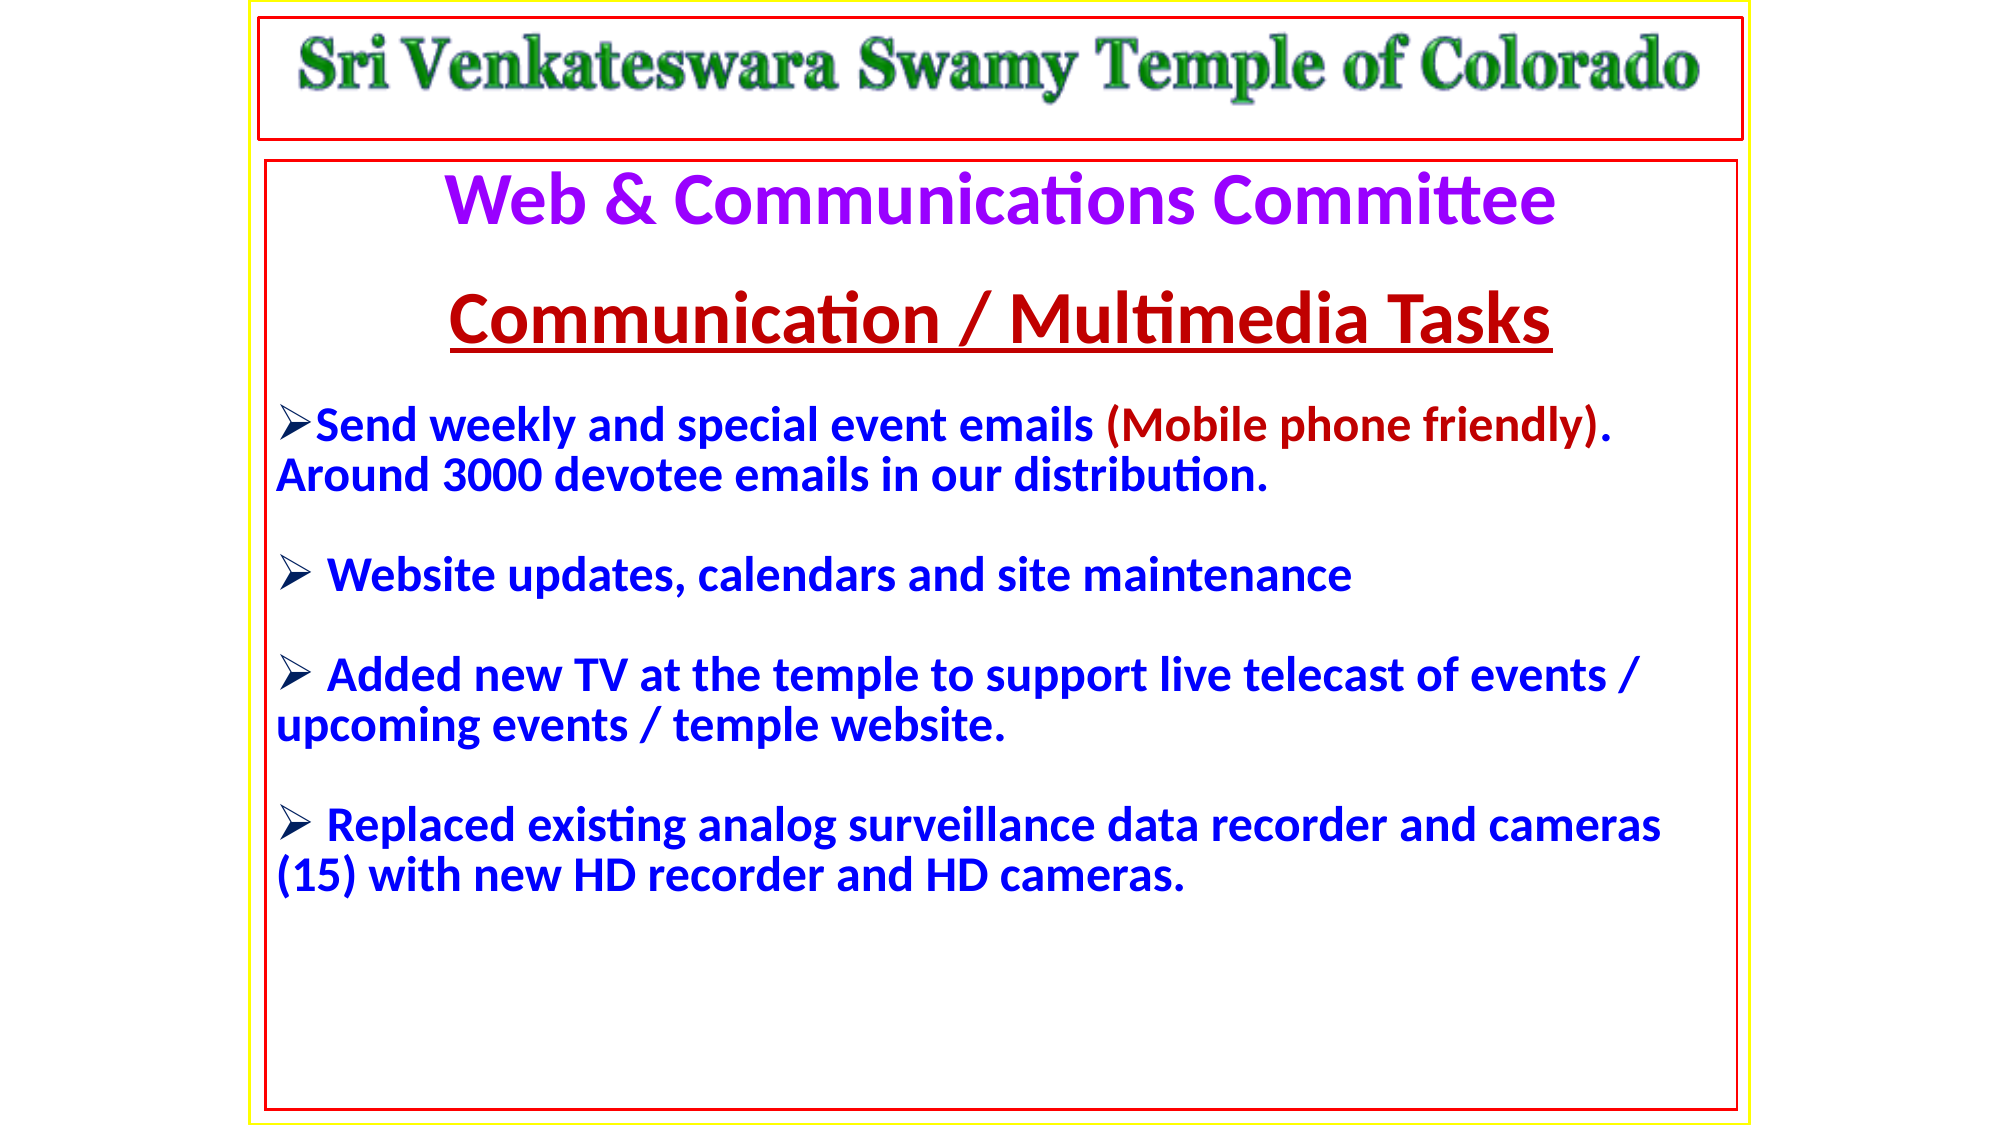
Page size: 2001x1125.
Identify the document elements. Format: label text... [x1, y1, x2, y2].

table_header Web & Communications Committee Communication / Multimedia Tasks Send weekly and special event emails (Mobile phone friendly). Around 3000 devotee emails in our distribution. Website updates, calendars and site maintenance Added new TV at the temple to support live telecast of events / upcoming events / temple website. Replaced existing analog surveillance data recorder and cameras (15) with new HD recorder and HD cameras. [267, 162, 1736, 1108]
picture [260, 18, 1741, 139]
text_box [249, 0, 1750, 1125]
